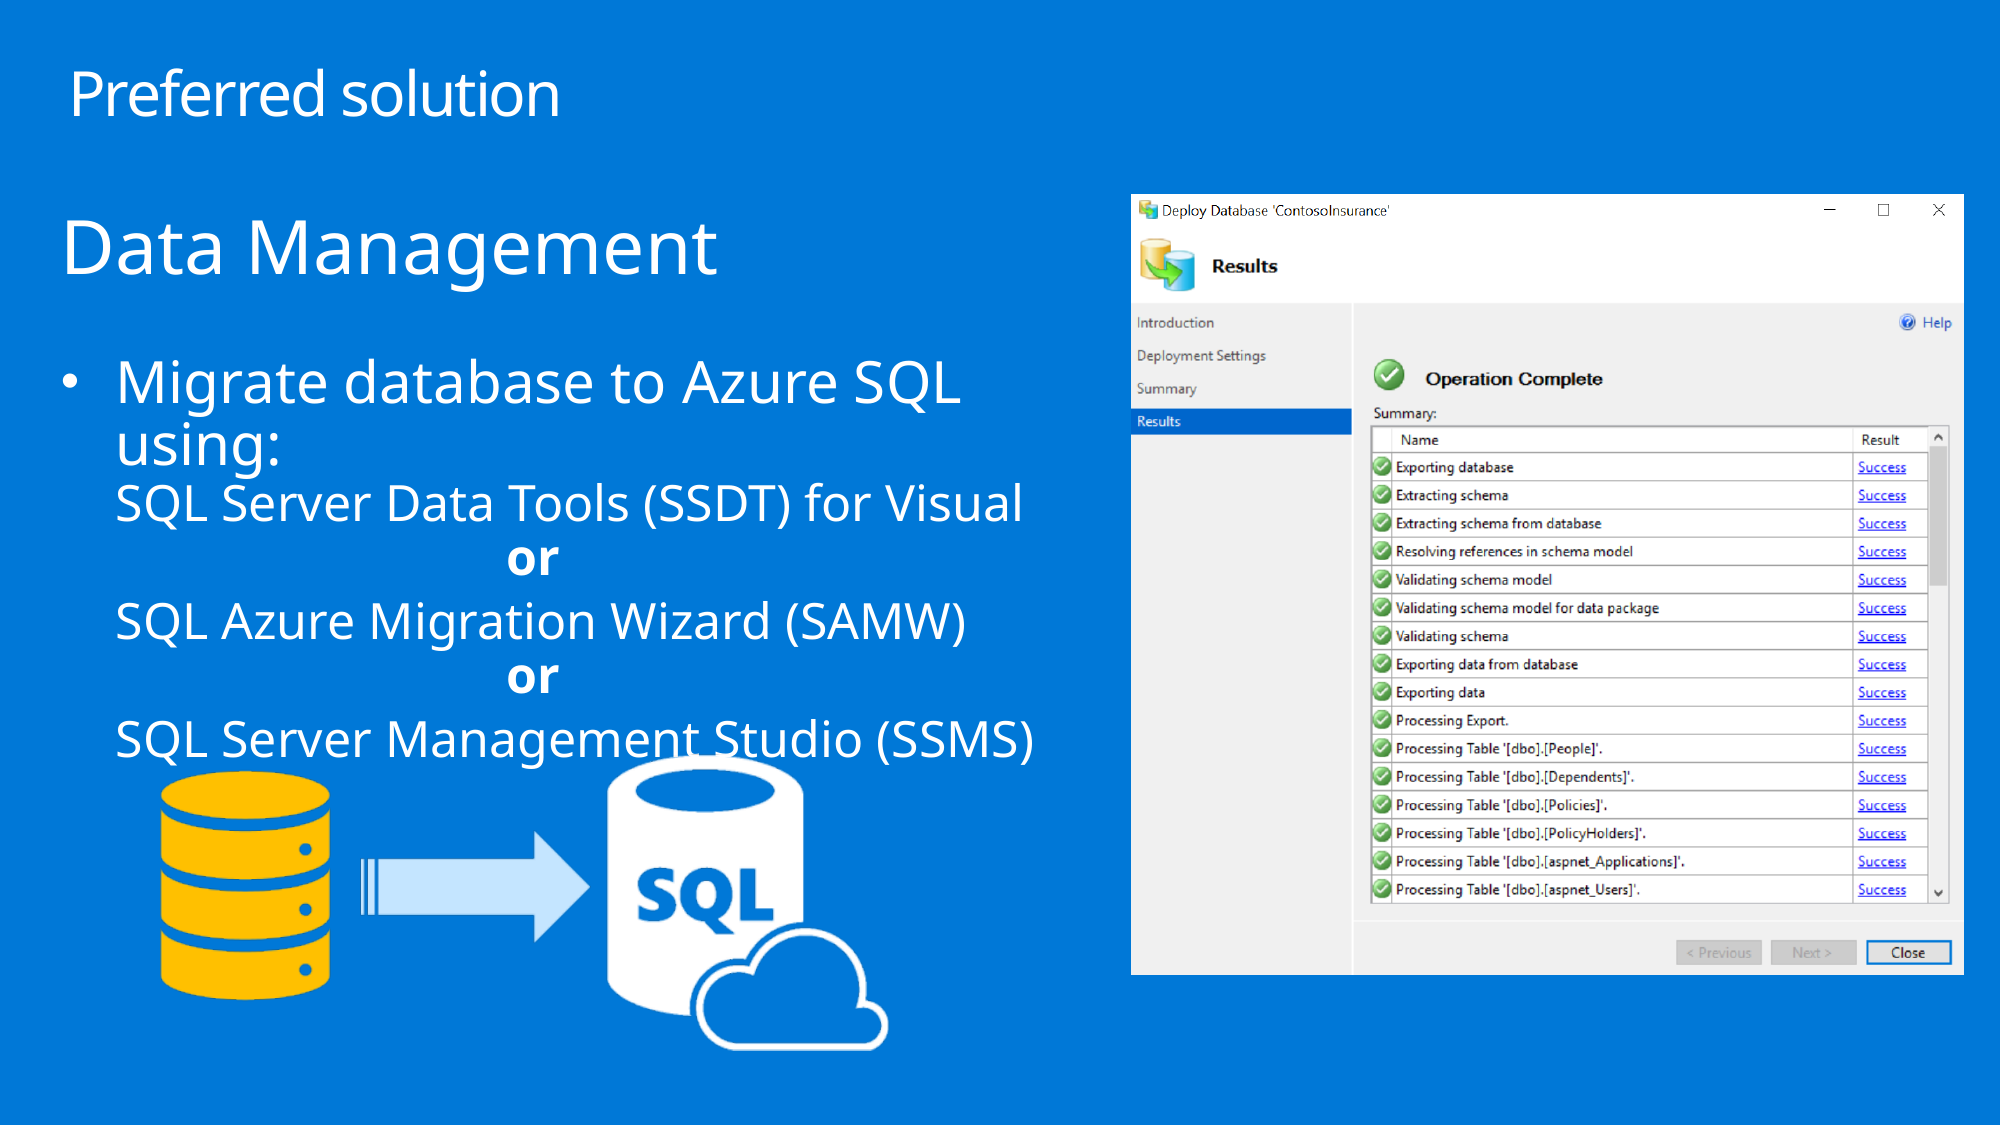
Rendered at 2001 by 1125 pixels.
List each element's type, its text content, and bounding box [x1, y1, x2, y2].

picture [1130, 194, 1964, 976]
title Preferred solution [44, 47, 1957, 195]
list Data Management Migrate database to Azure SQL using: SQL Server Data Tools (SSDT) for Visual or SQL Azure Migration Wizard (SAMW) or SQL Server Management Studio (SSMS) [36, 195, 1130, 814]
picture [101, 741, 897, 1052]
